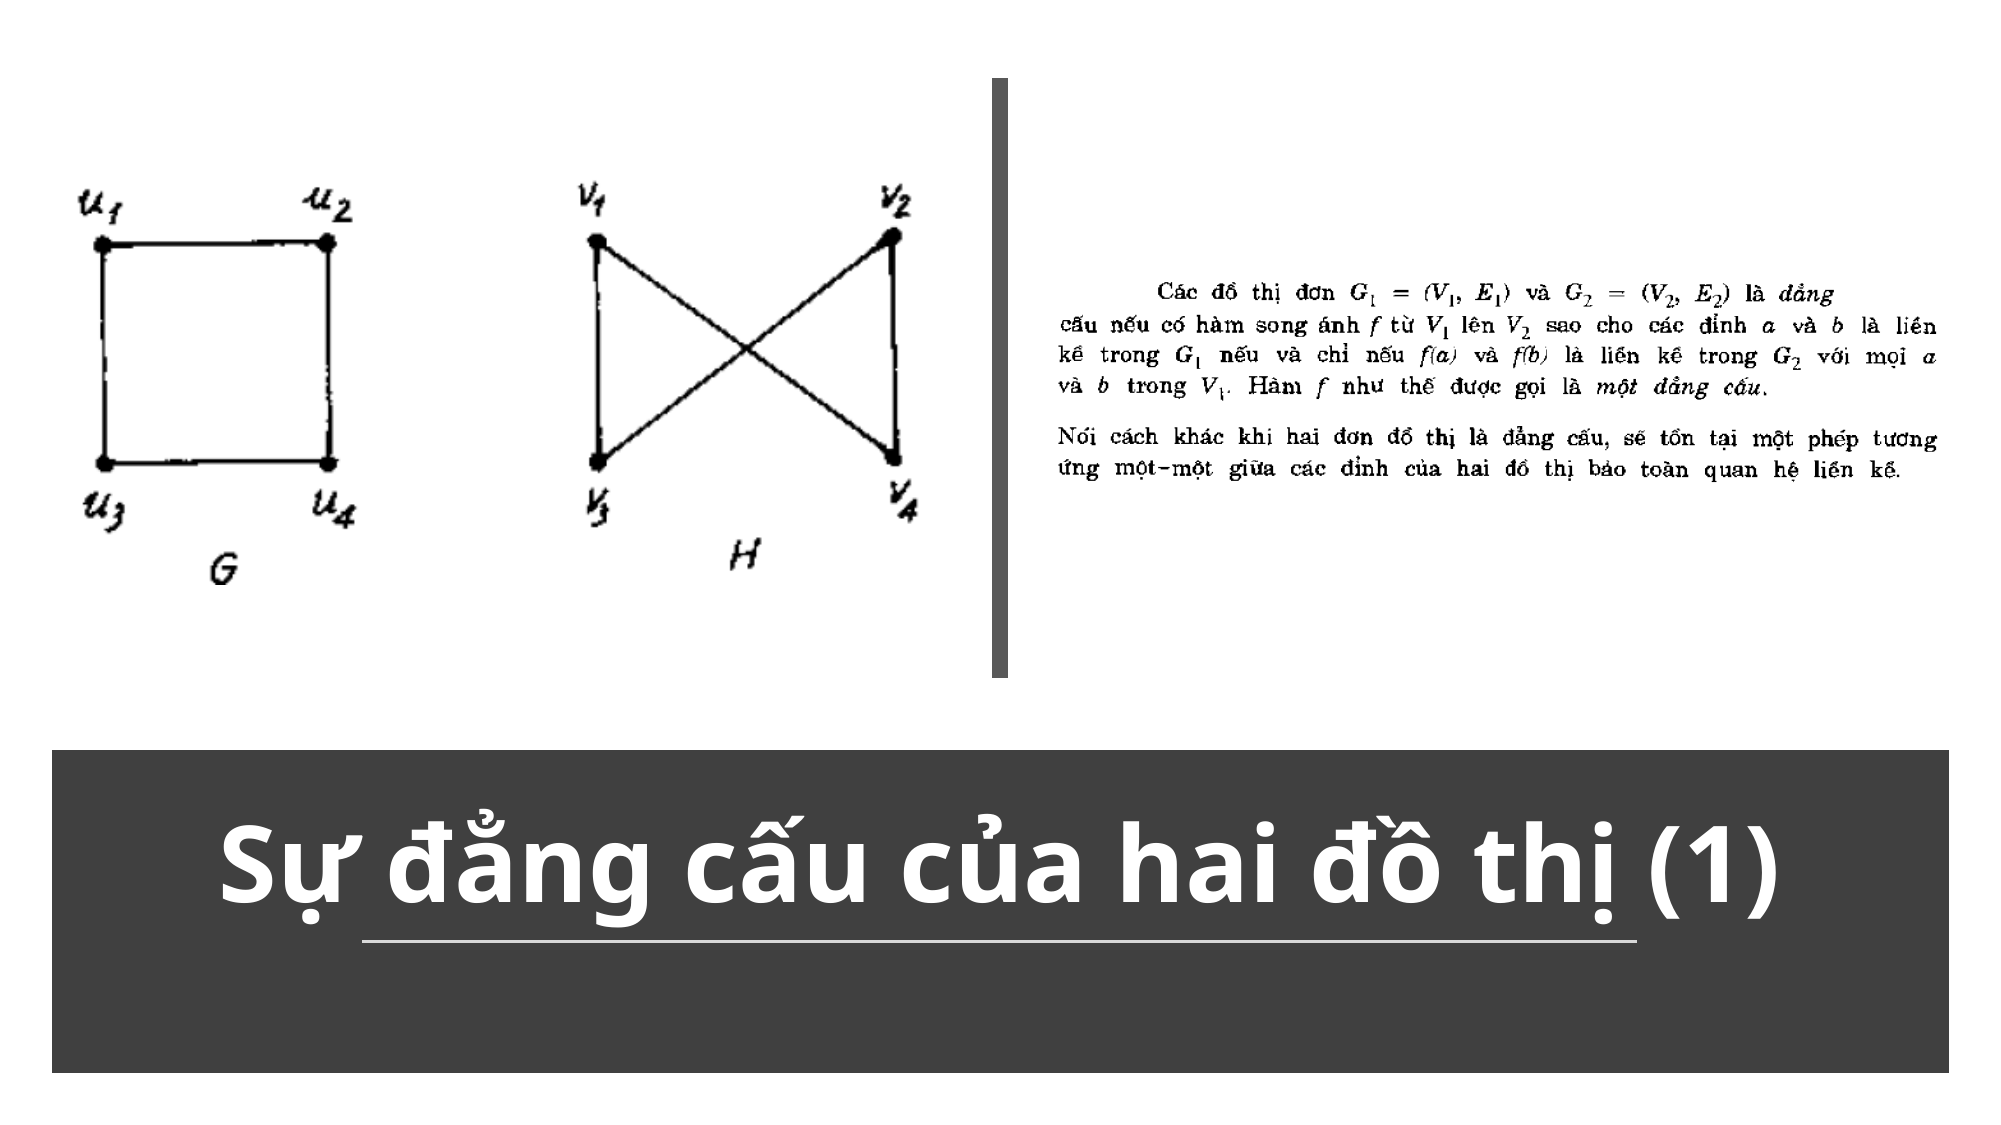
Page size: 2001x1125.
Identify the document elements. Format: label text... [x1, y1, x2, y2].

title Sự đẳng cấu của hai đồ thị (1) [86, 780, 1914, 933]
text_box [61, 759, 1939, 1064]
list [1052, 264, 1948, 493]
picture [52, 172, 948, 585]
